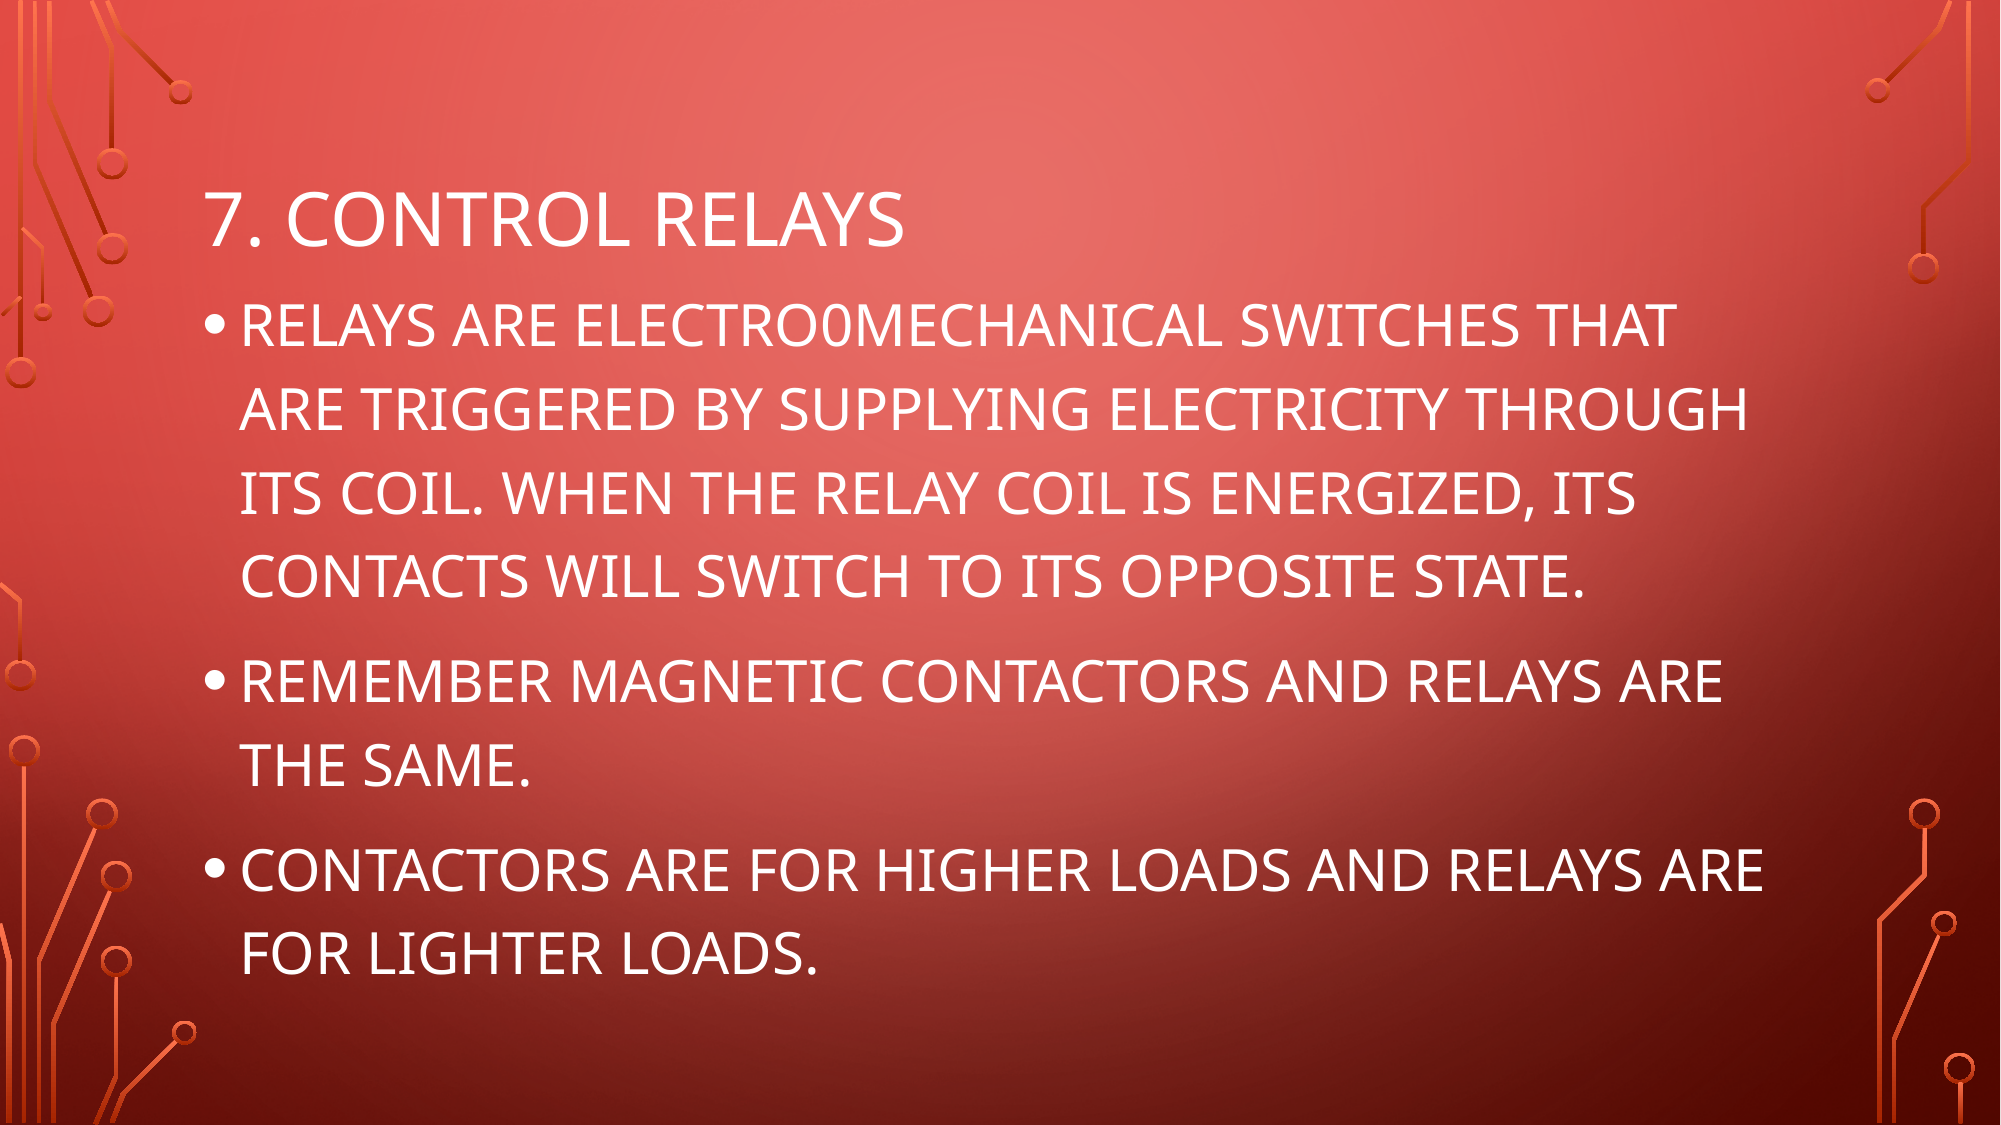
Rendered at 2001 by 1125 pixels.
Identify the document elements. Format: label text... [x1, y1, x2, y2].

list RELAYS ARE ELECTRO0MECHANICAL SWITCHES THAT ARE TRIGGERED BY SUPPLYING ELECTRICITY THROUGH ITS COIL. WHEN THE RELAY COIL IS ENERGIZED, ITS CONTACTS WILL SWITCH TO ITS OPPOSITE STATE. REMEMBER MAGNETIC CONTACTORS AND RELAYS ARE THE SAME. CONTACTORS ARE FOR HIGHER LOADS AND RELAYS ARE FOR LIGHTER LOADS. [187, 266, 1813, 1044]
title 7. CONTROL RELAYS [187, 101, 1813, 266]
